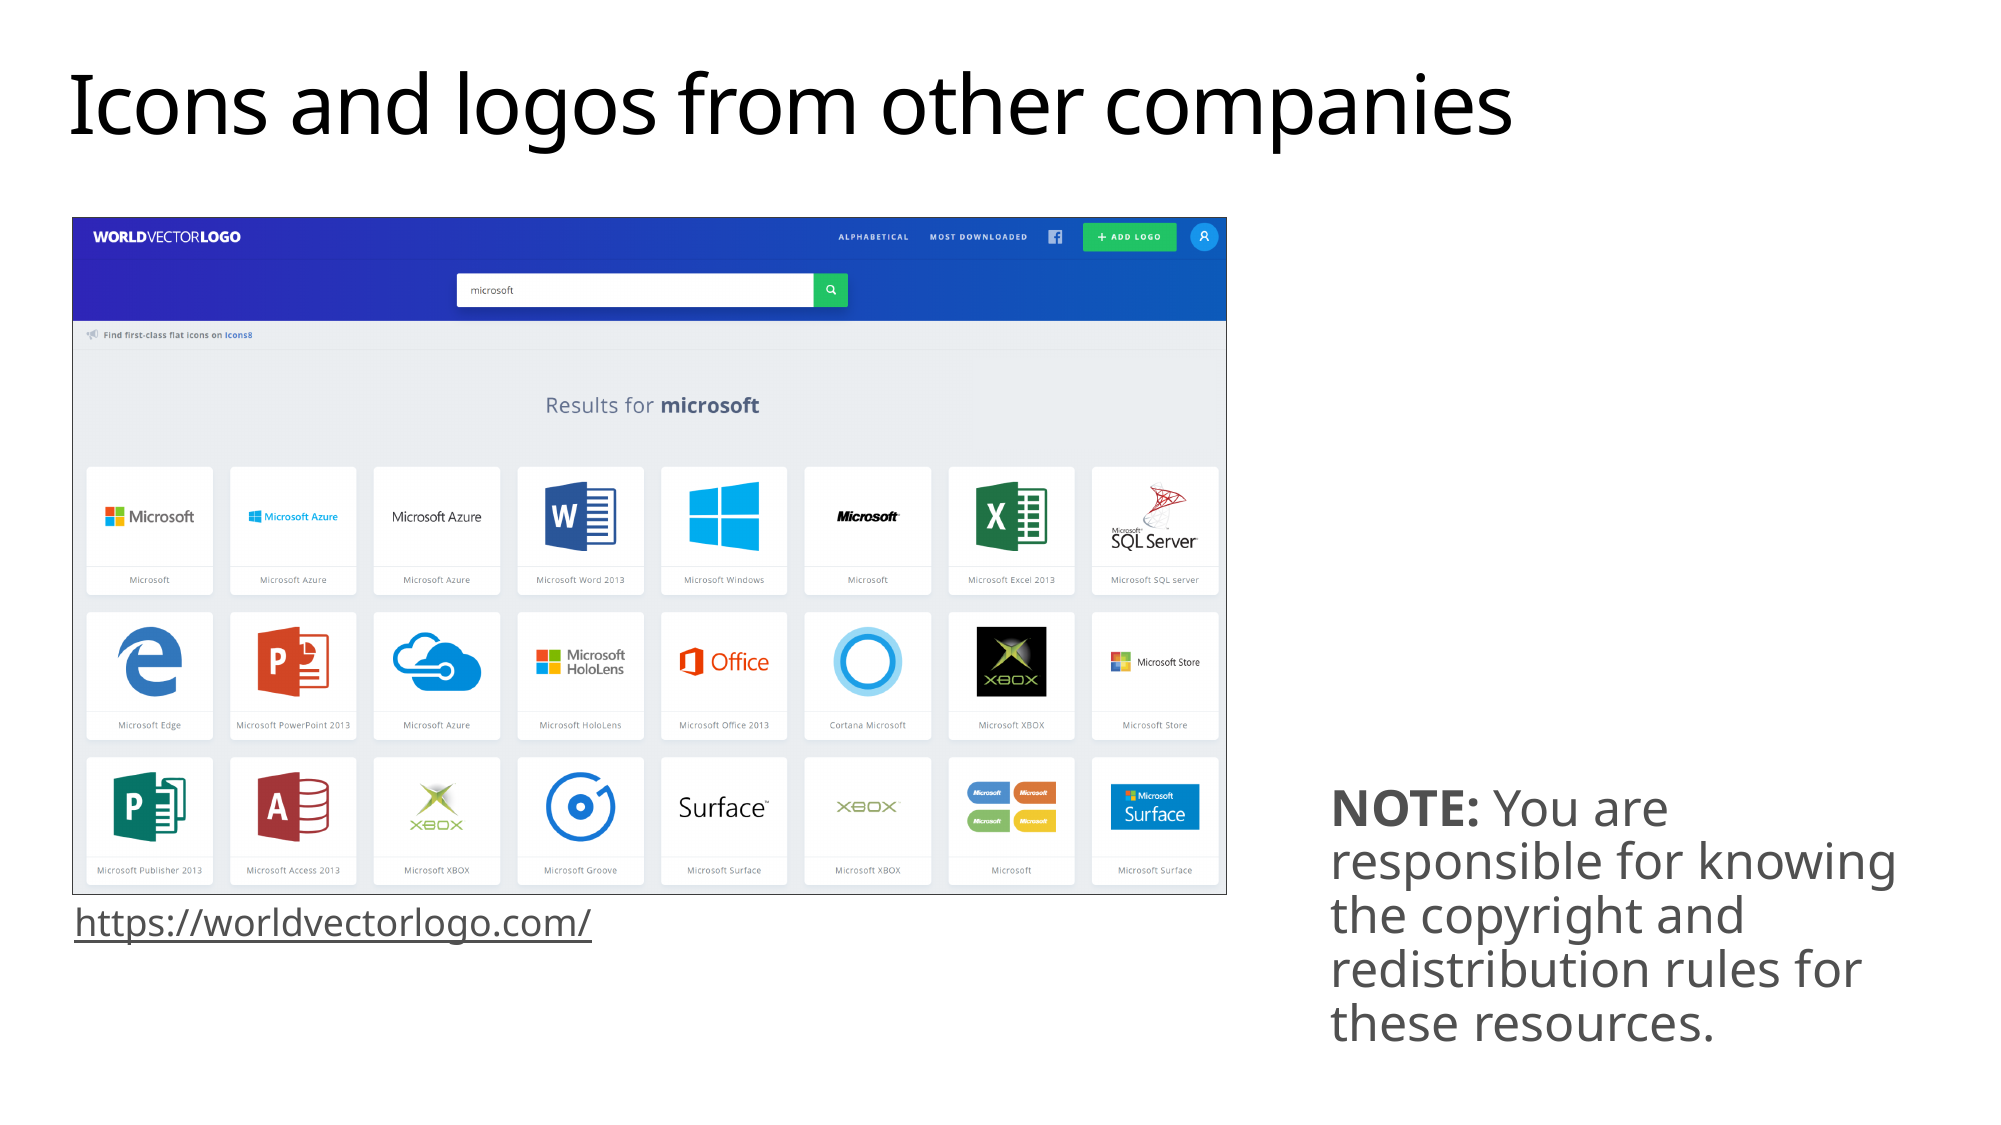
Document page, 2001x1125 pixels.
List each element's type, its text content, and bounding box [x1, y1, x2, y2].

title Icons and logos from other companies [44, 47, 1957, 196]
picture [71, 216, 1228, 895]
text_box https://worldvectorlogo.com/ [59, 891, 627, 958]
text_box NOTE: You are responsible for knowing the copyright and redistribution rules for these resources. [1300, 758, 1957, 1125]
